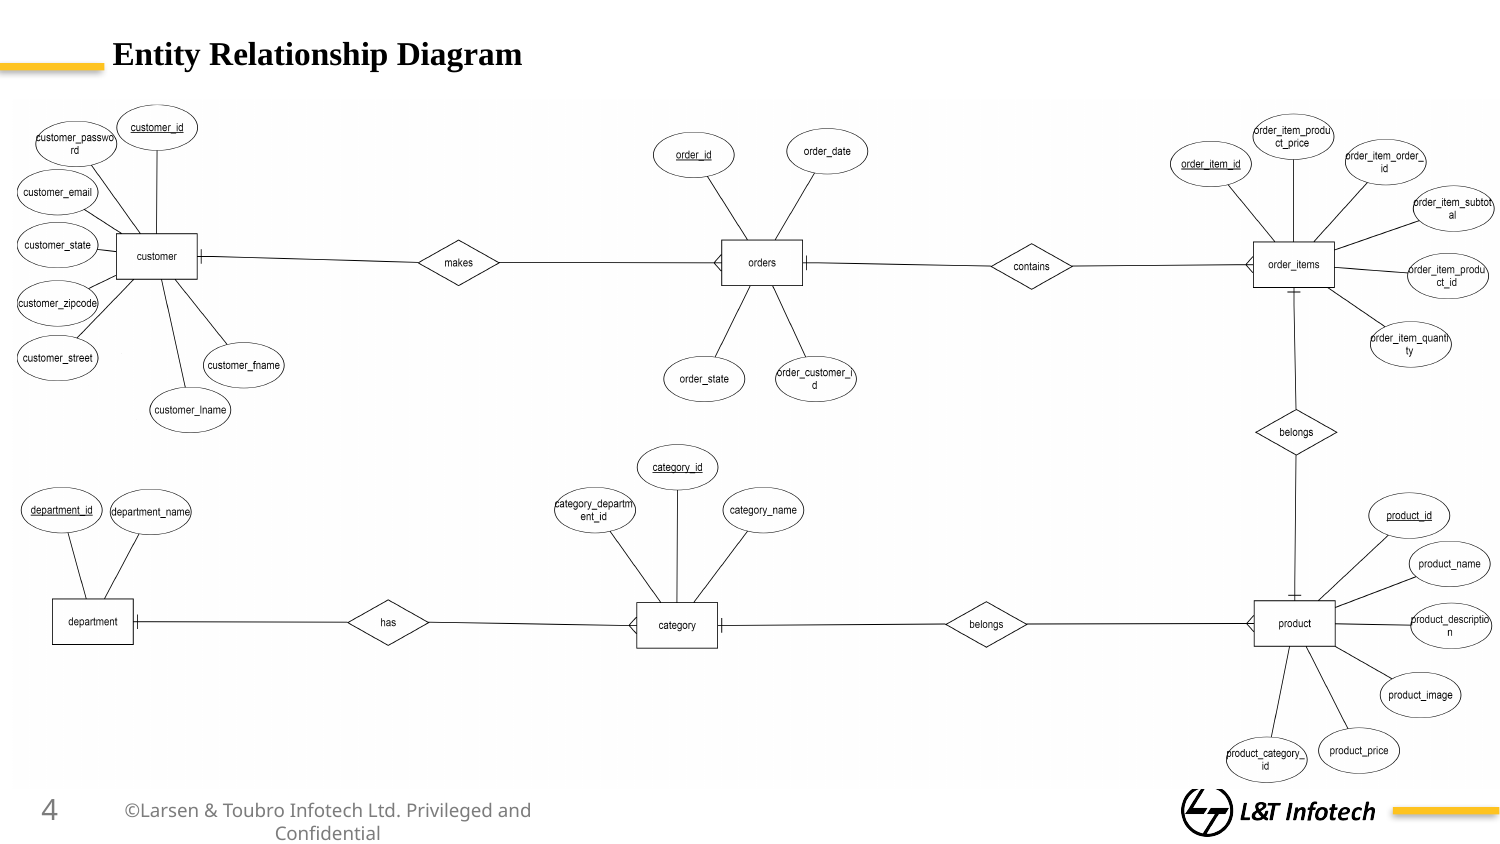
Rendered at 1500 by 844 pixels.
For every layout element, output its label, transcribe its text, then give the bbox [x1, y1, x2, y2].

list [12, 99, 1500, 790]
picture [1181, 790, 1375, 837]
title Entity Relationship Diagram [111, 31, 1430, 73]
